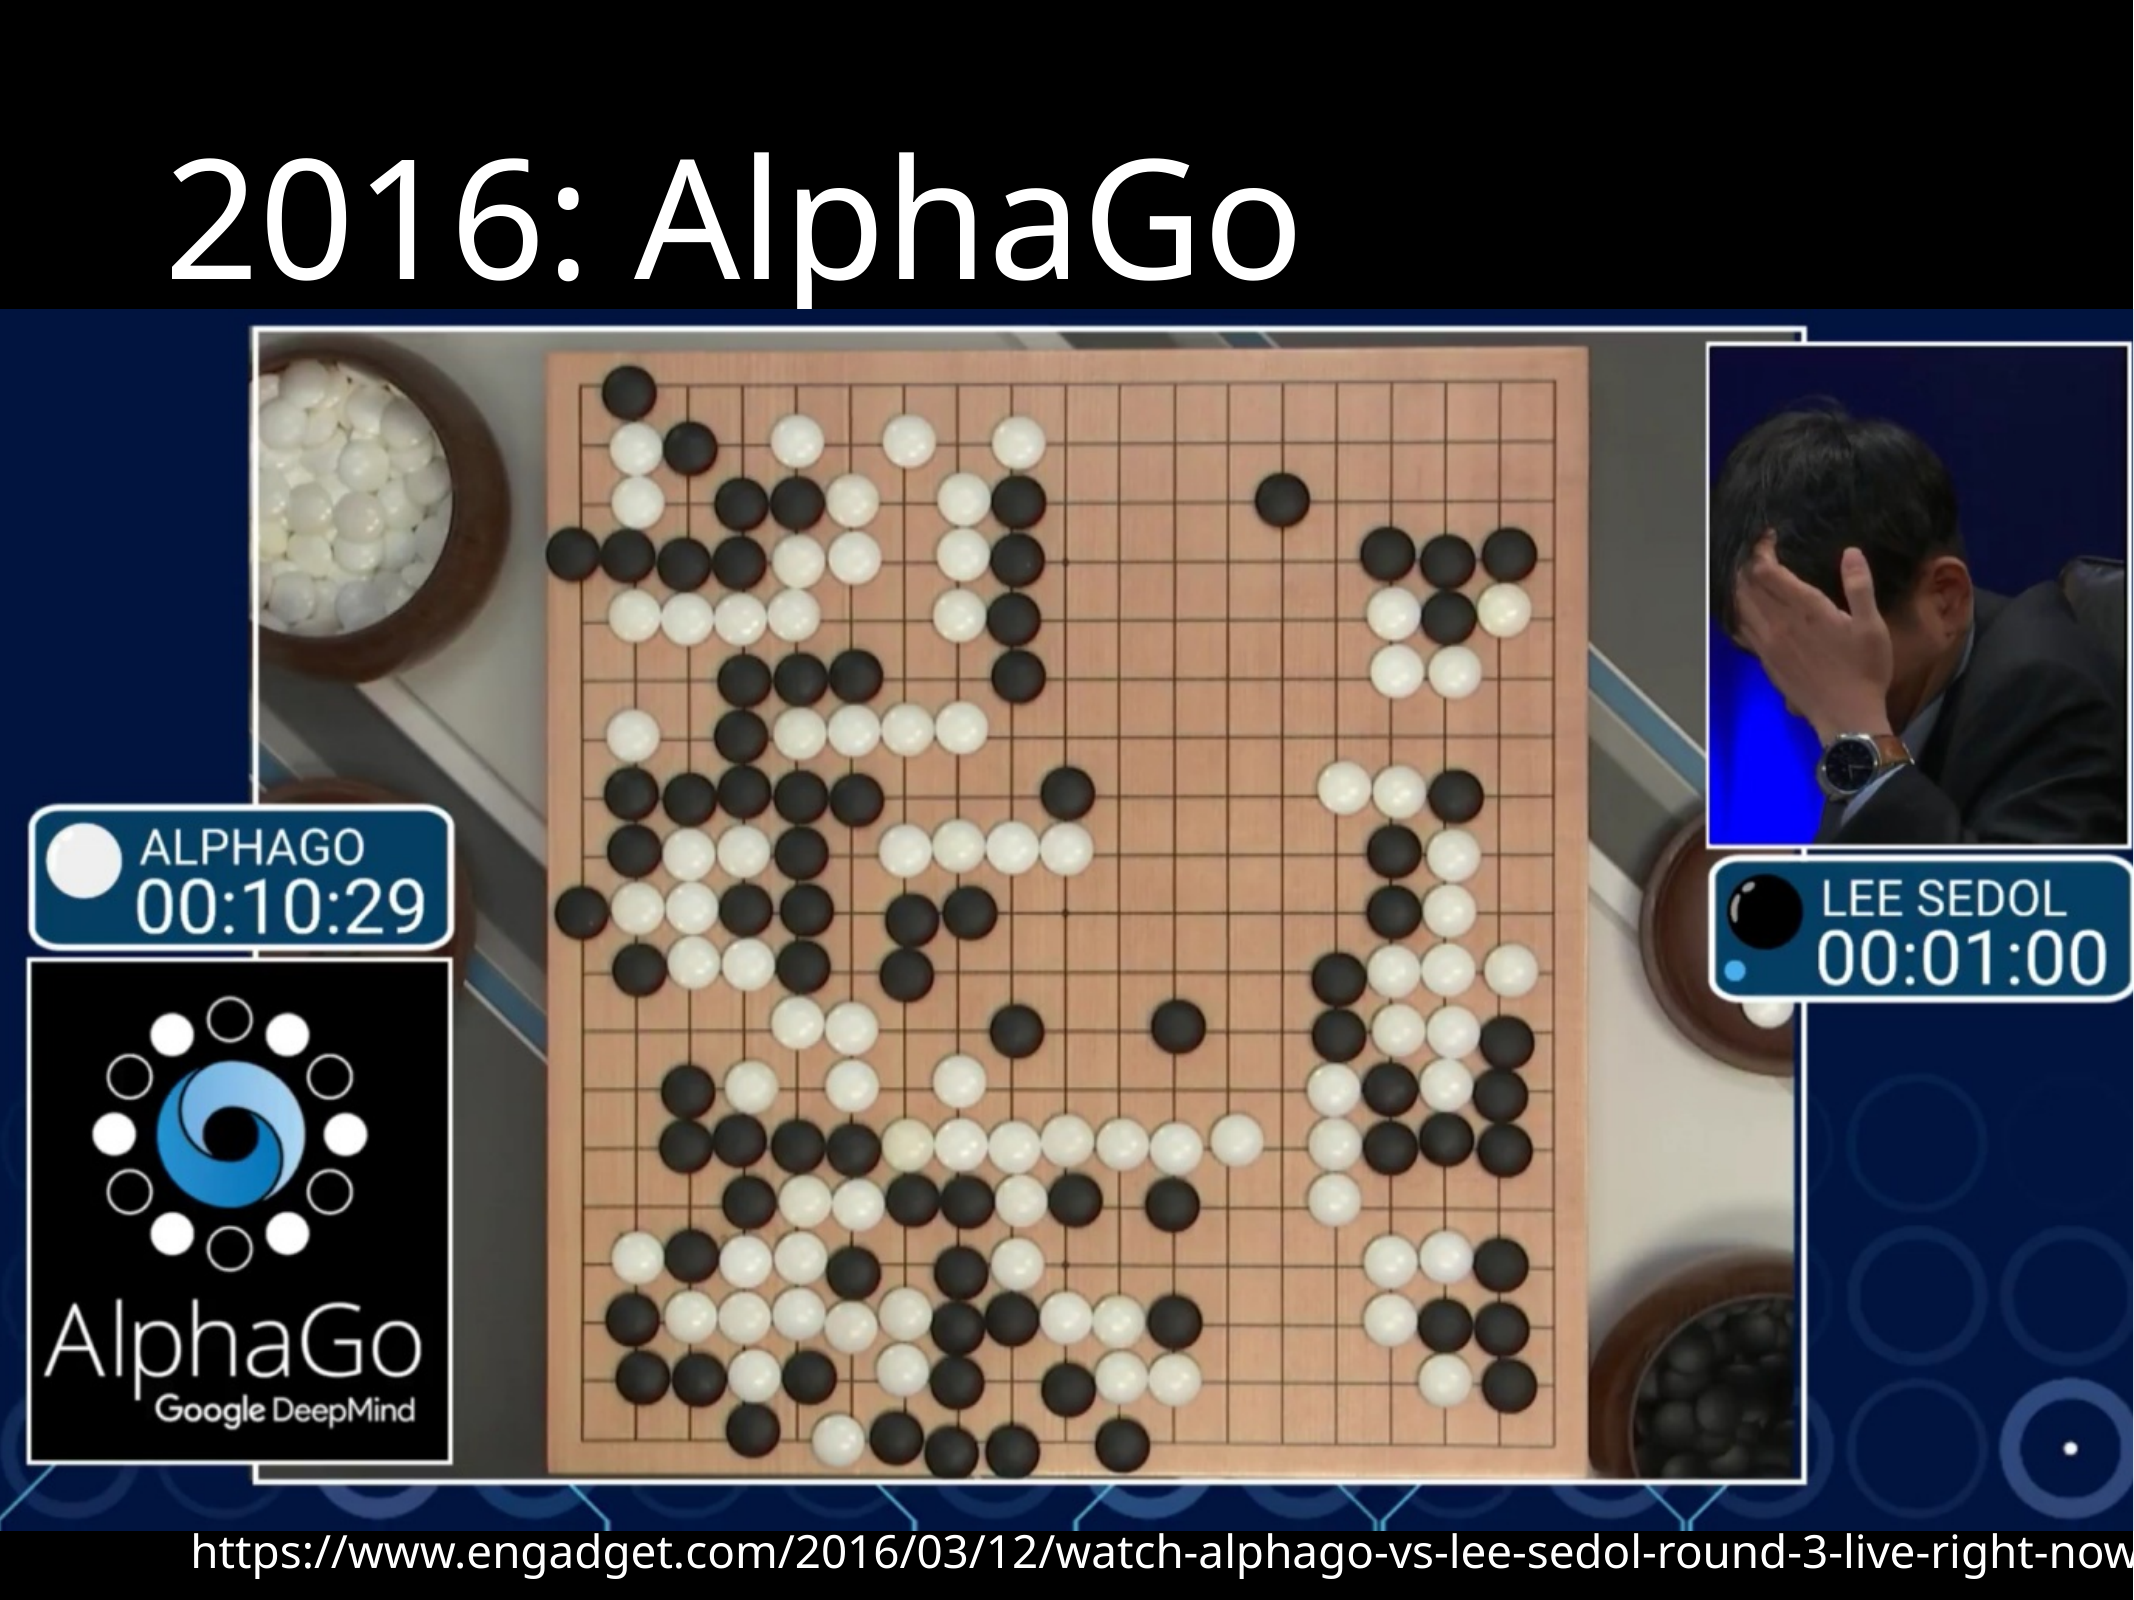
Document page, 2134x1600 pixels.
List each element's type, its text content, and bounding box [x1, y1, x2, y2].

picture [0, 309, 2134, 1531]
title 2016: AlphaGo [155, 70, 1978, 309]
text_box https://www.engadget.com/2016/03/12/watch-alphago-vs-lee-sedol-round-3-live-right-now/ [182, 1531, 2134, 1586]
